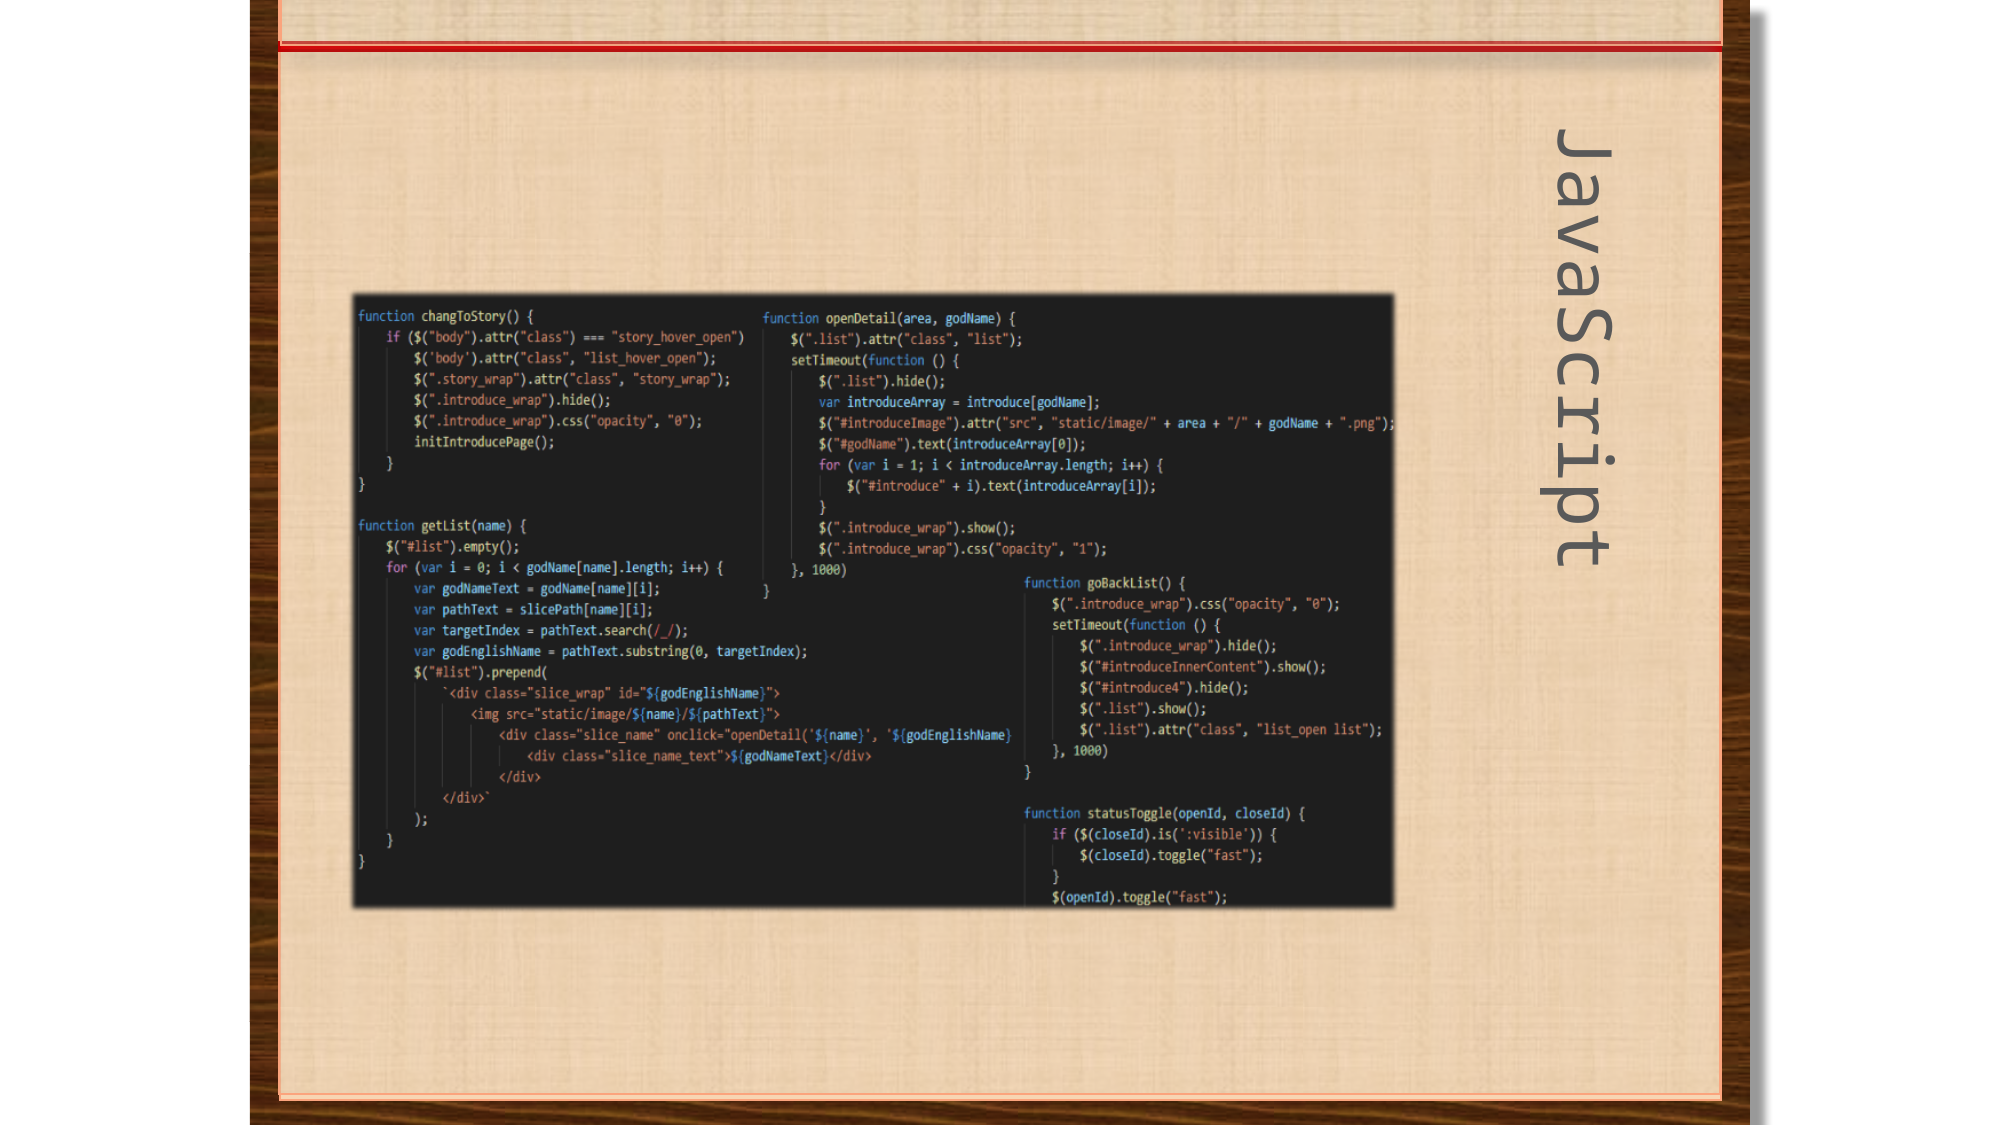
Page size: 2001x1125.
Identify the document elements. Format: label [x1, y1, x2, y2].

picture [348, 289, 1400, 913]
text_box [249, 0, 1750, 1125]
